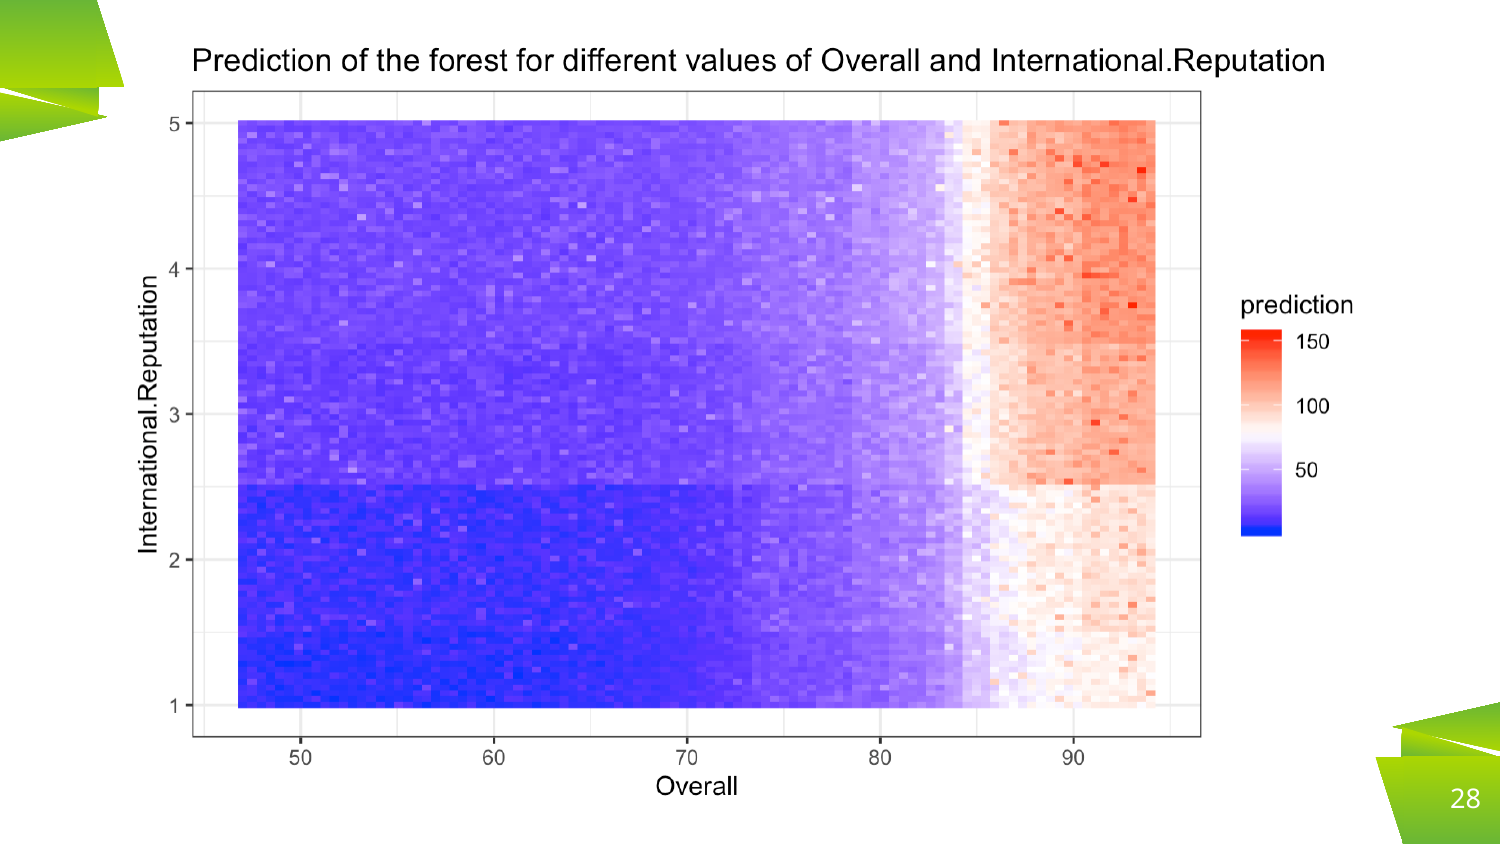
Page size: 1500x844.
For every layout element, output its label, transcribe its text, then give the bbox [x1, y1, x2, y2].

picture [126, 37, 1374, 807]
slide_number 28 [1401, 756, 1482, 844]
